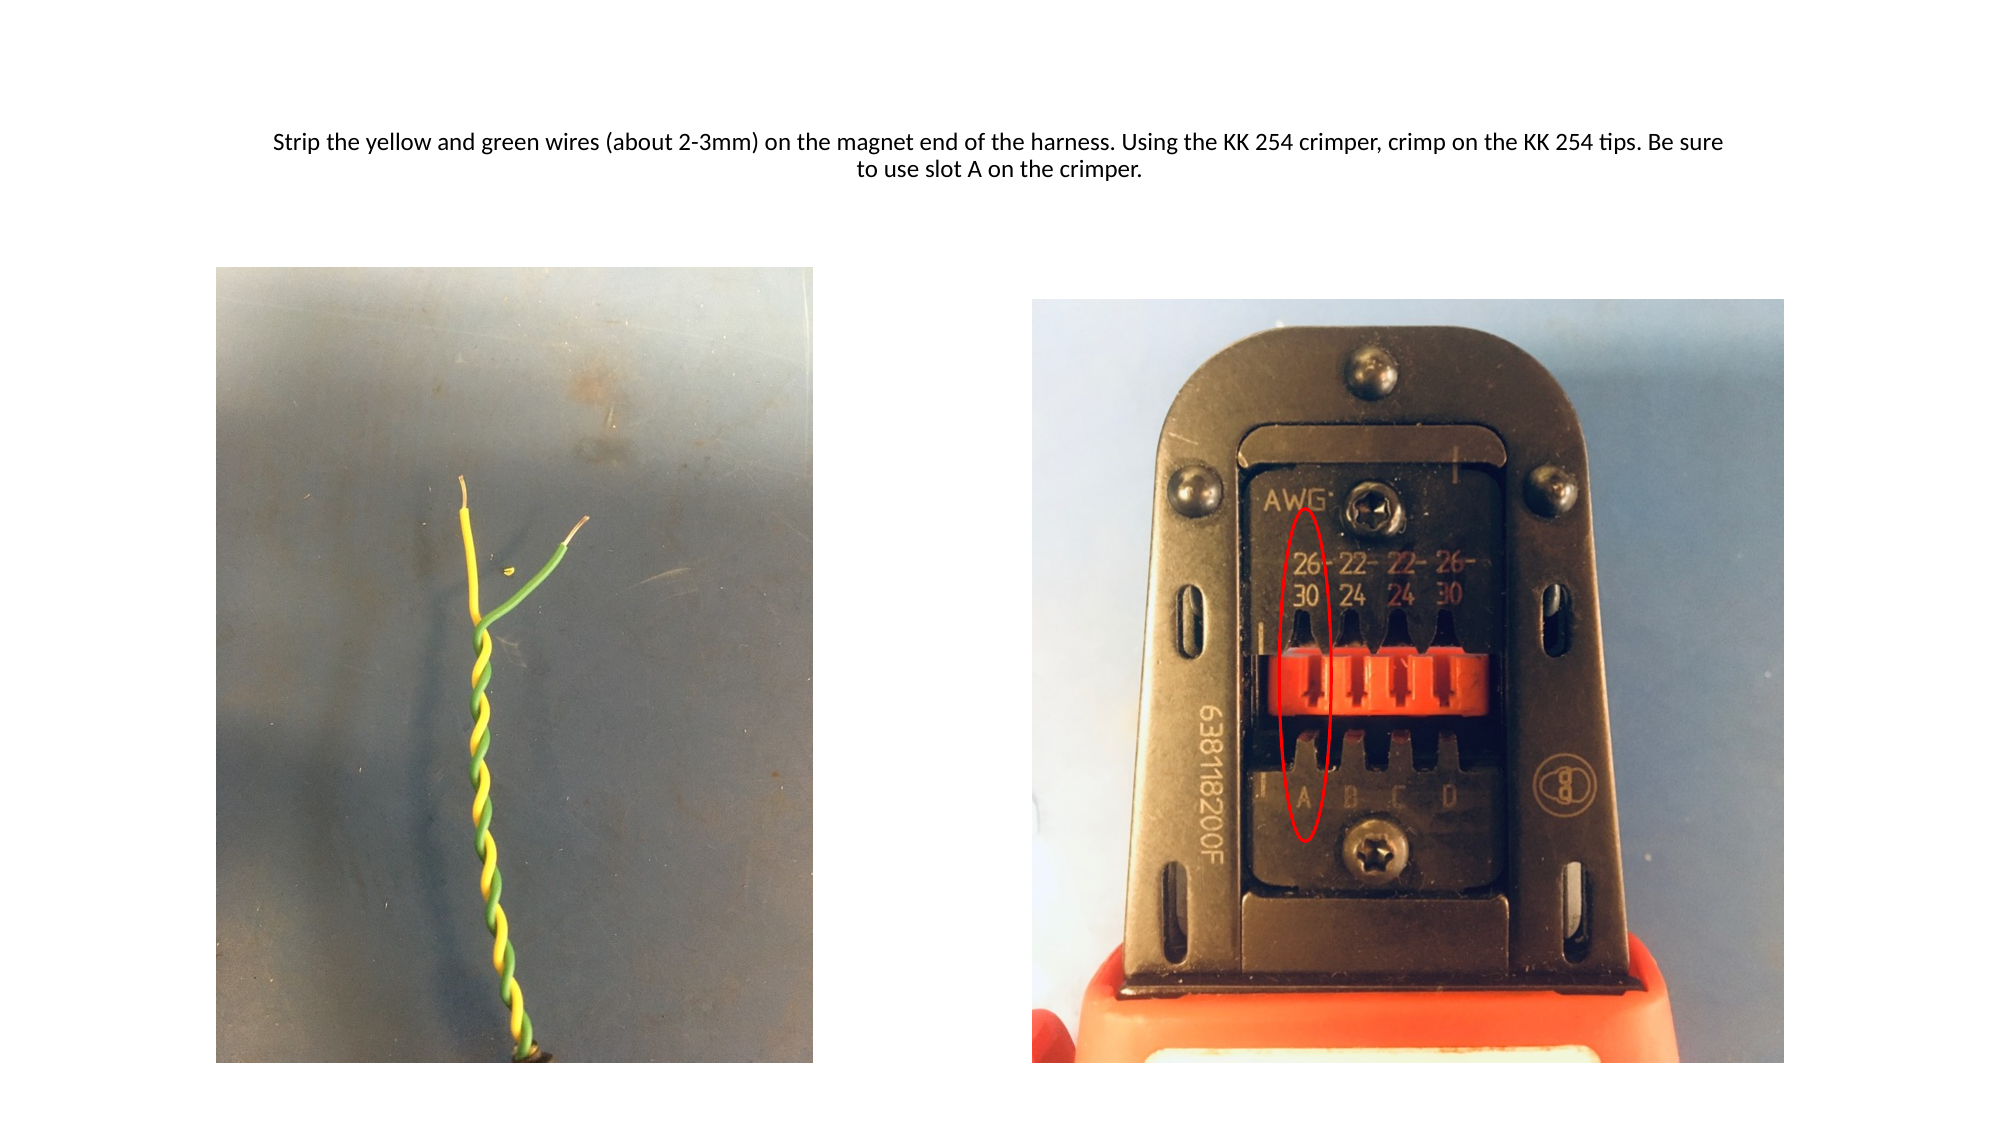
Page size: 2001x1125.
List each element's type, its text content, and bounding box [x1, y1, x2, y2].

picture [215, 267, 813, 1063]
title Strip the yellow and green wires (about 2-3mm) on the magnet end of the harness. Using the KK 254 crimper, crimp on the KK 254 tips. Be sure to use slot A on the crimper. [254, 108, 1746, 191]
picture [1032, 299, 1784, 1063]
